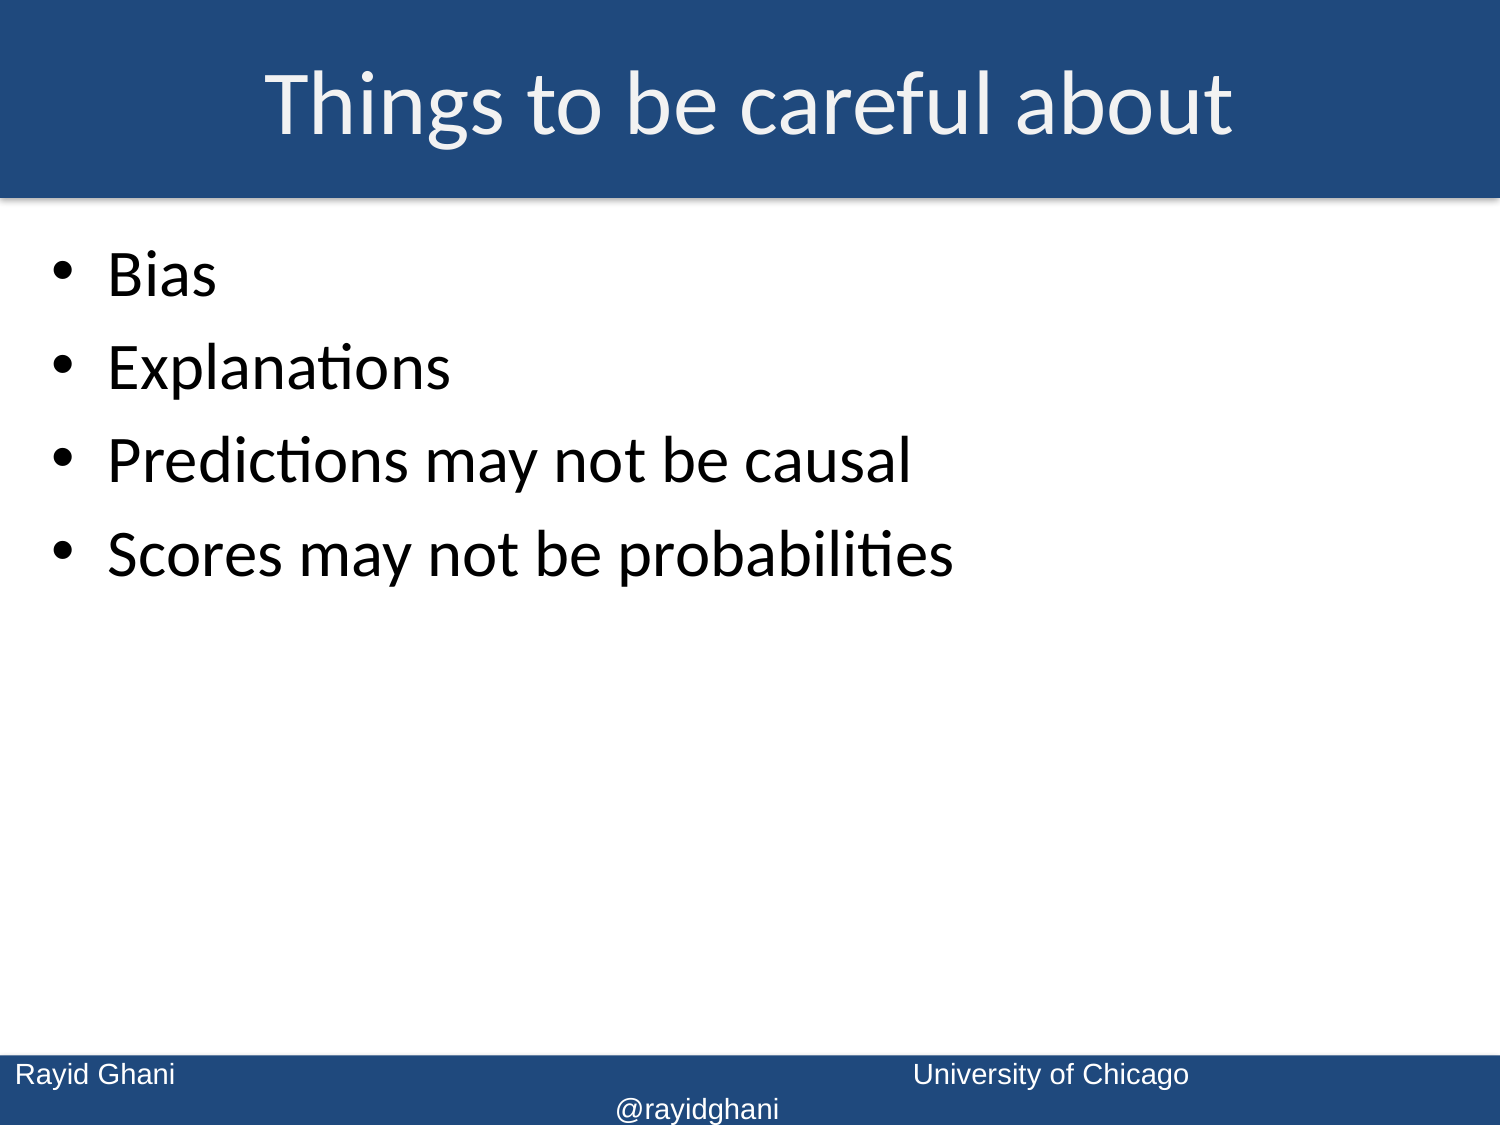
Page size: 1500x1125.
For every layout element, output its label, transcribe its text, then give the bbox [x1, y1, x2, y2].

title Things to be careful about [0, 3, 1500, 192]
list Bias Explanations Predictions may not be causal Scores may not be probabilities [36, 222, 1472, 1035]
